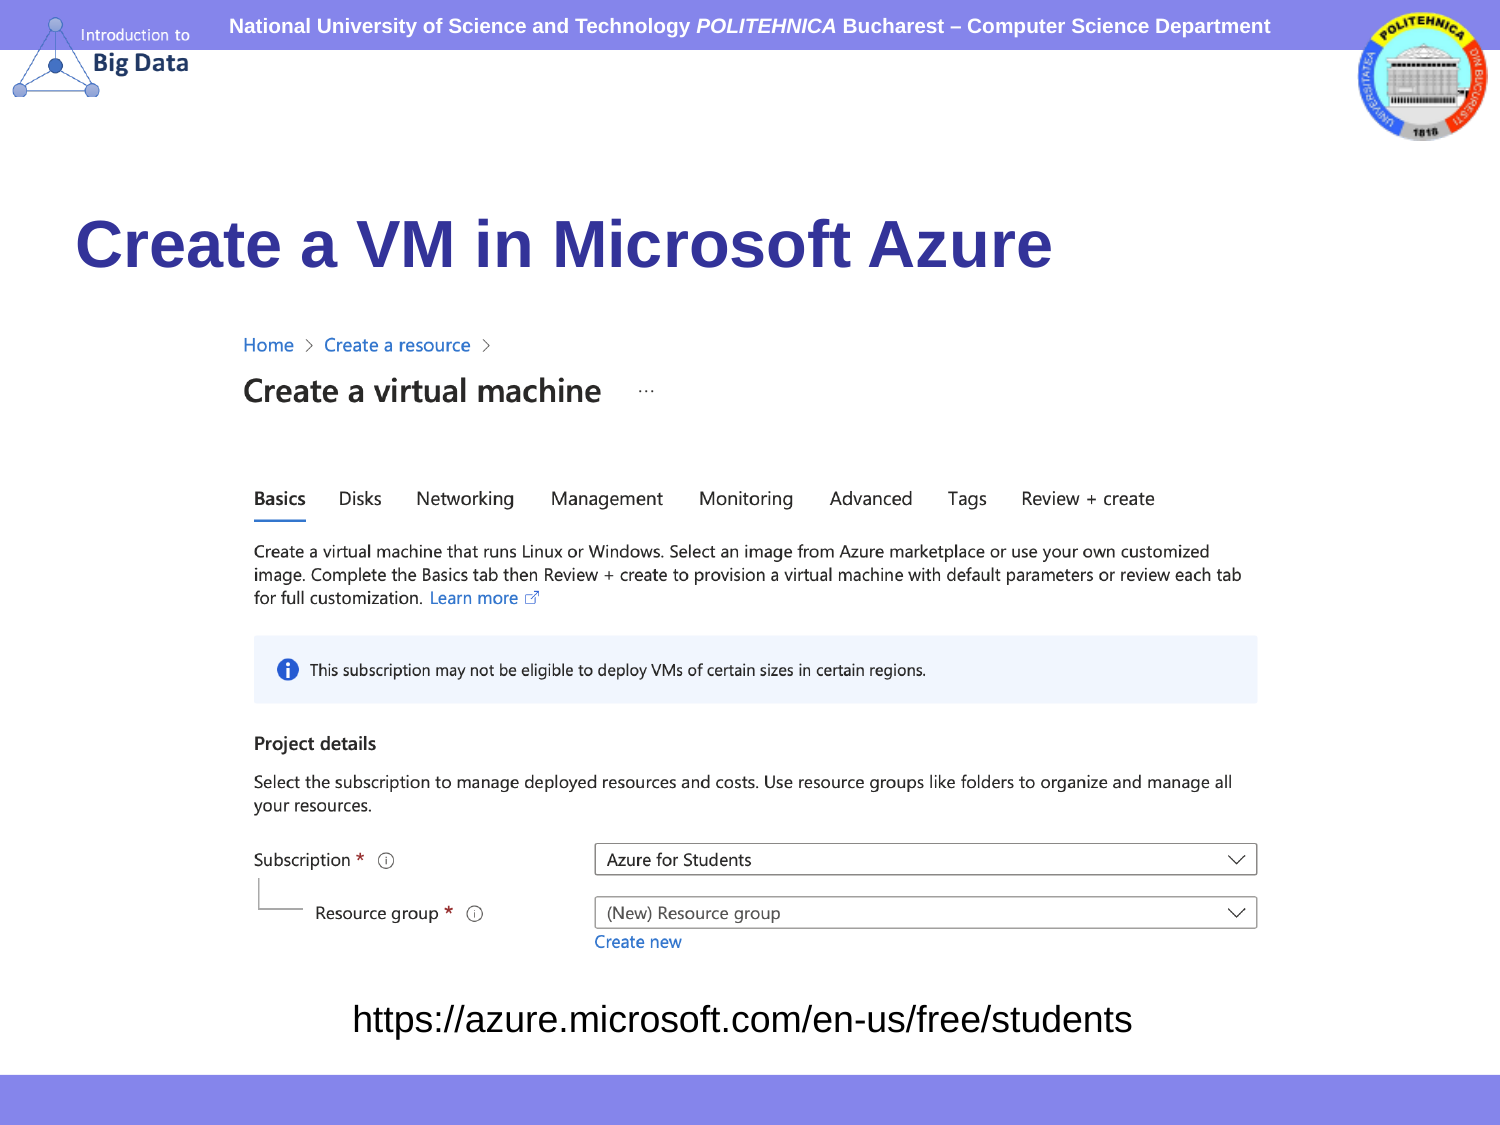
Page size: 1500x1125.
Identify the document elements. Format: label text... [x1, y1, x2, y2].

picture [1357, 12, 1488, 141]
picture [224, 324, 1276, 954]
title Create a VM in Microsoft Azure [75, 140, 1458, 282]
text_box https://azure.microsoft.com/en-us/free/students [337, 988, 1388, 1048]
